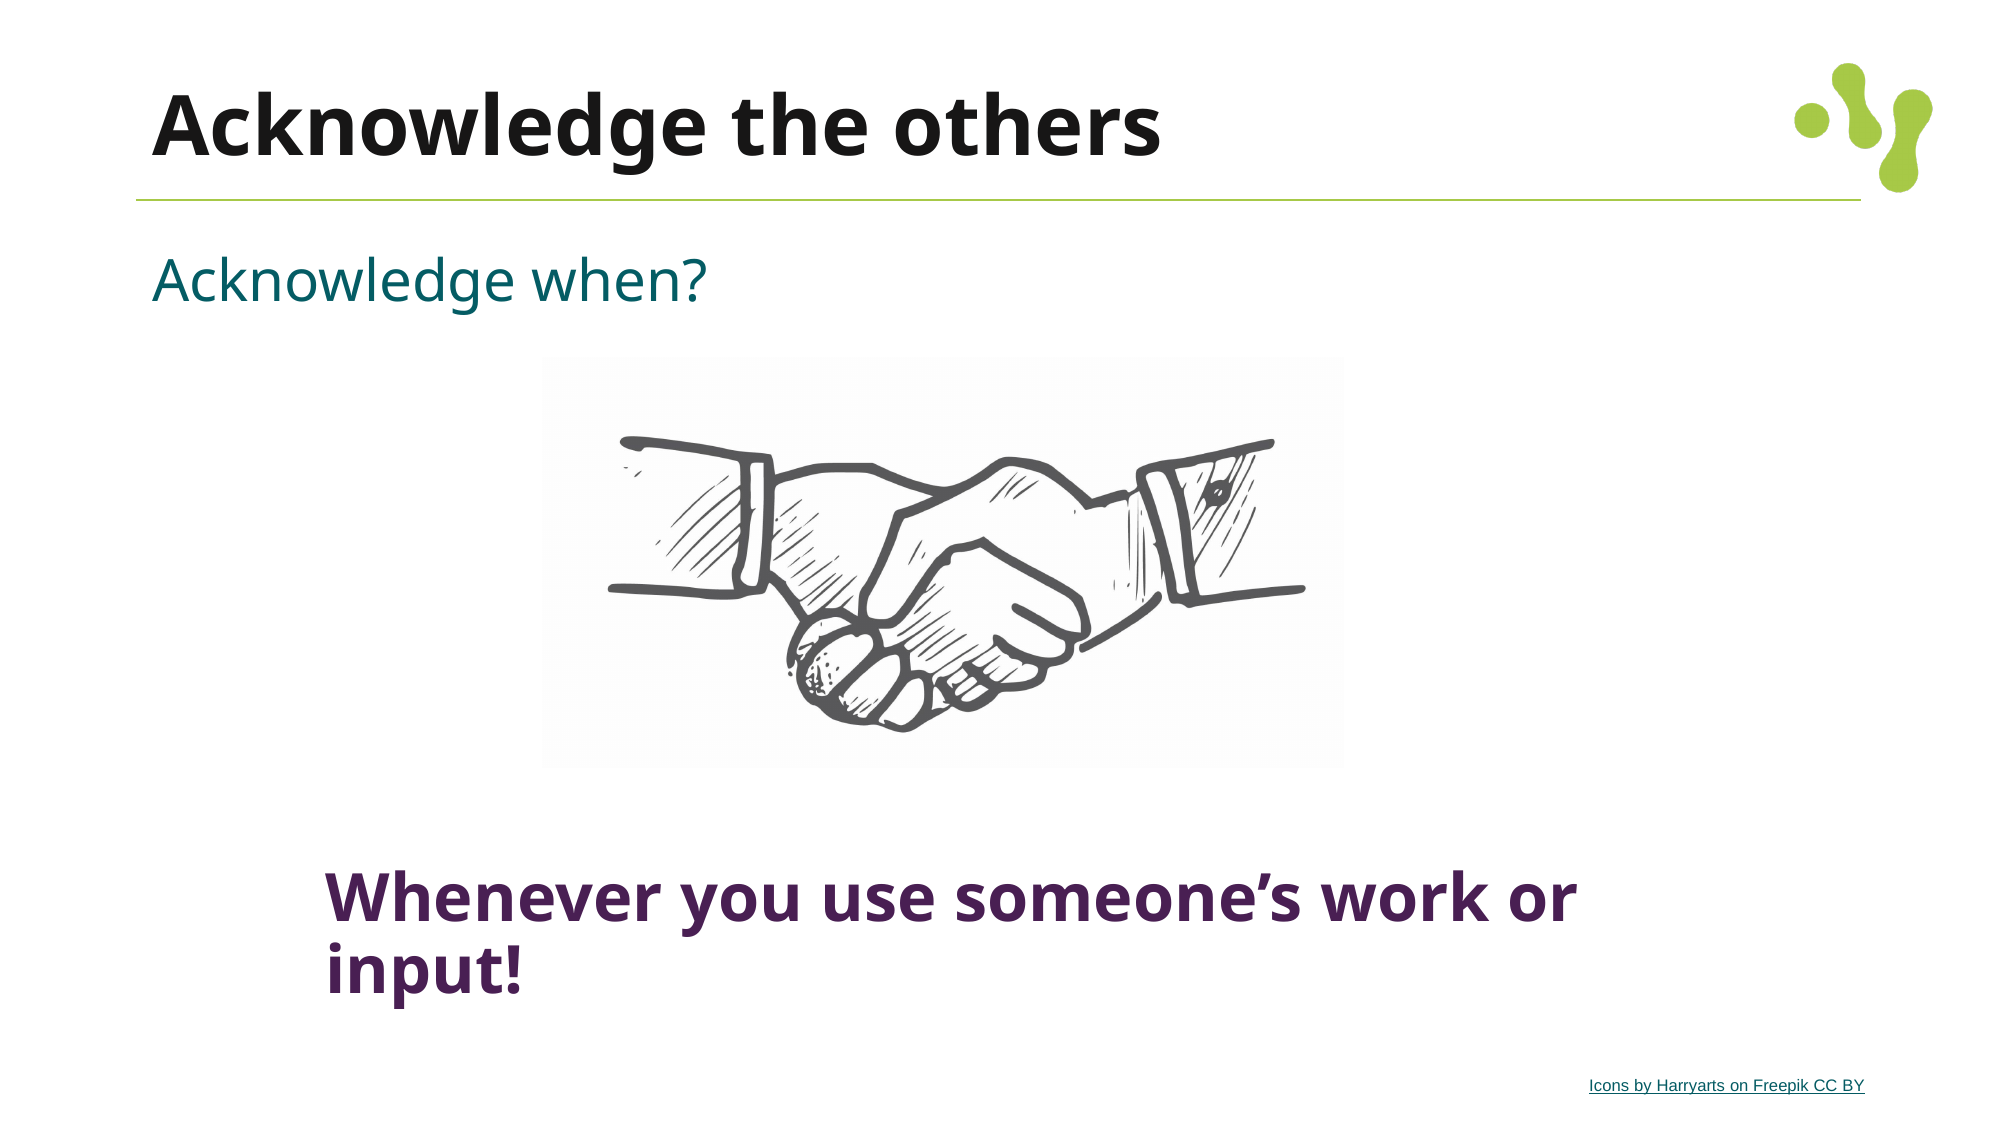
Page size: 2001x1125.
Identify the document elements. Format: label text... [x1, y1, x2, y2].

picture [1790, 59, 1935, 196]
text_box Icons by Harryarts on Freepik CC BY [1574, 1059, 1986, 1112]
title Acknowledge the others [137, 59, 1703, 197]
list Whenever you use someone’s work or input! [310, 856, 1677, 1018]
list Acknowledge when? [137, 243, 782, 333]
picture [541, 357, 1344, 768]
